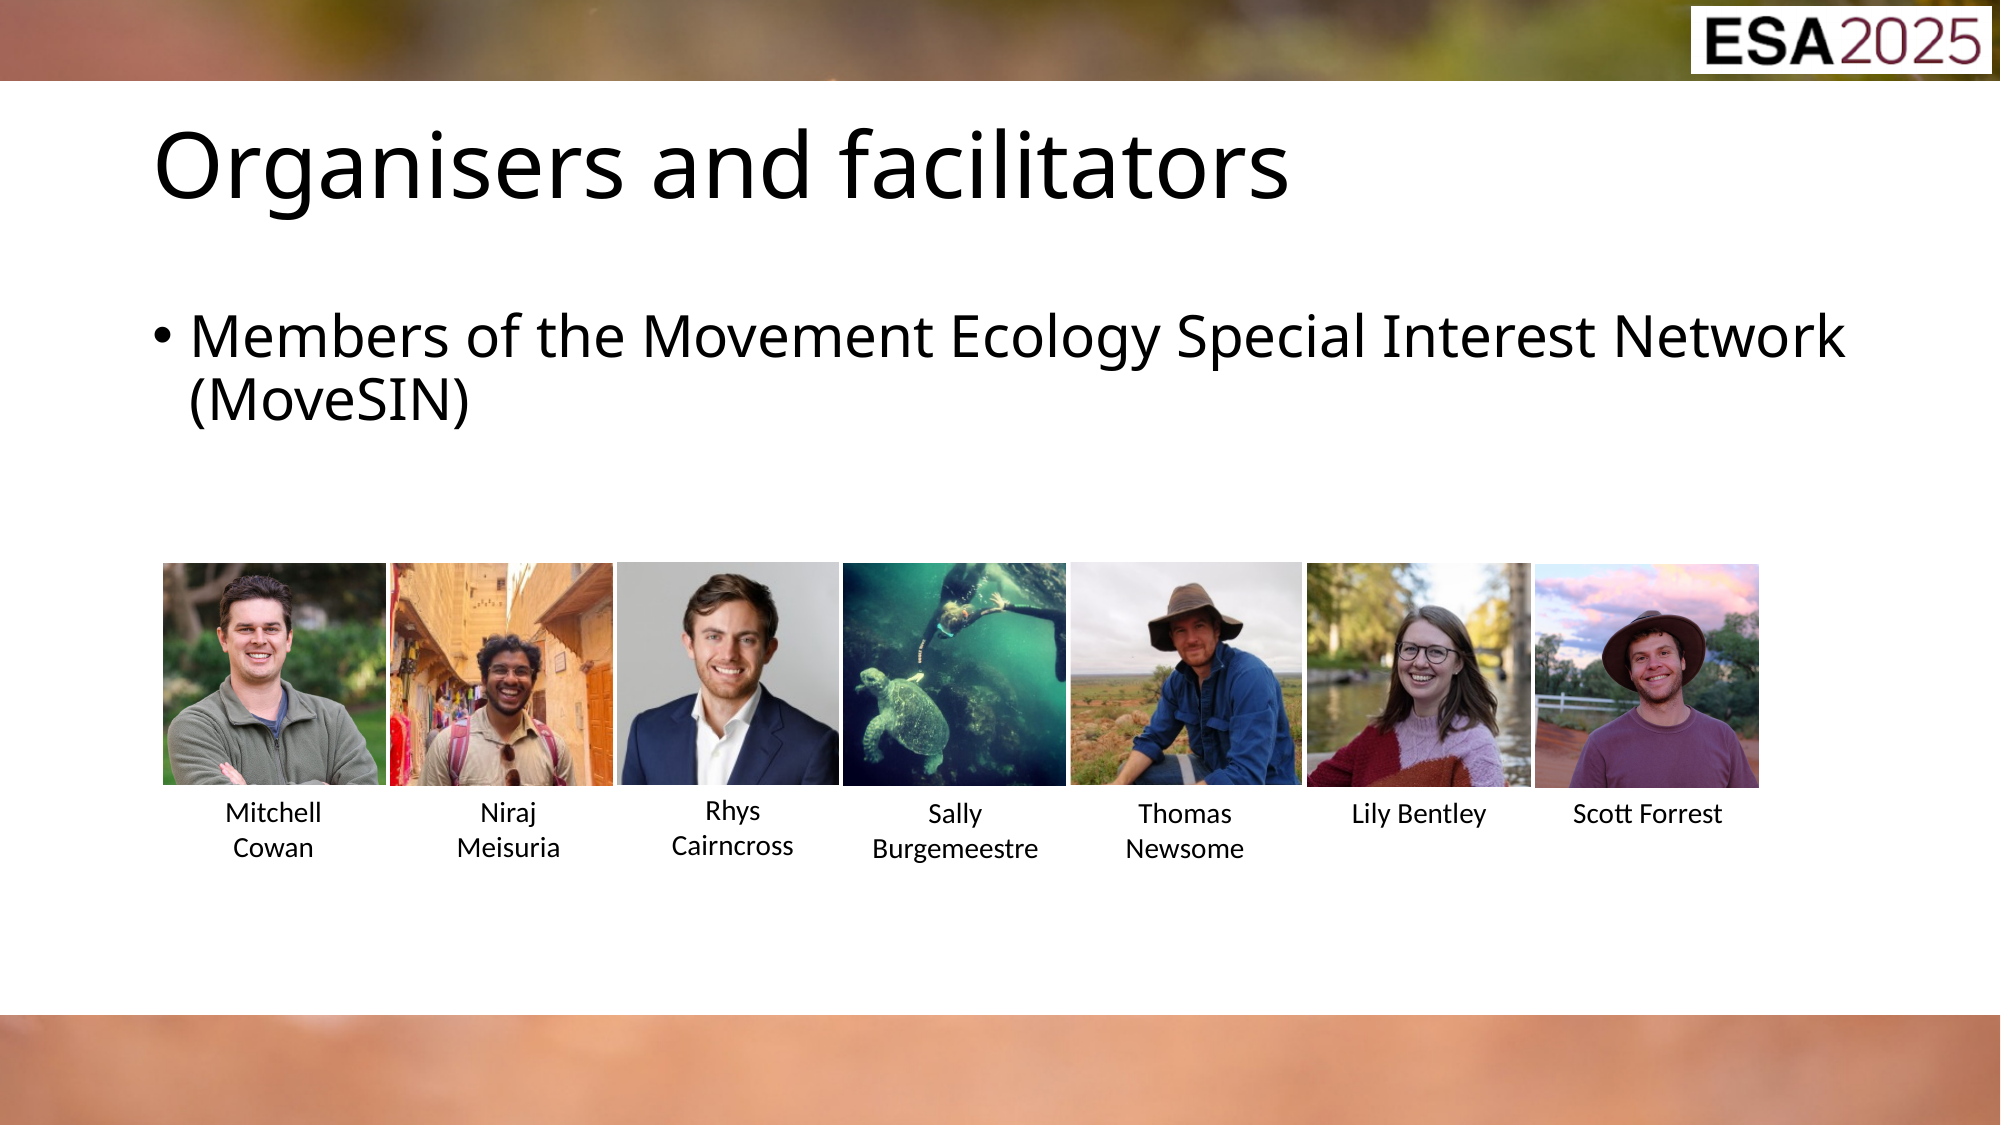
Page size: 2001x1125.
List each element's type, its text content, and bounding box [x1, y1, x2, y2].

picture [1070, 562, 1302, 785]
picture [843, 563, 1066, 786]
text_box Niraj Meisuria [422, 786, 595, 871]
picture [0, 0, 2000, 81]
title Organisers and facilitators [137, 59, 1863, 278]
text_box Thomas Newsome [1100, 787, 1271, 872]
text_box Sally Burgemeestre [848, 787, 1063, 872]
picture [390, 563, 613, 786]
picture [0, 1015, 2001, 1125]
text_box Lily Bentley [1334, 787, 1505, 837]
picture [1307, 563, 1531, 787]
text_box Mitchell Cowan [187, 785, 360, 871]
list Members of the Movement Ecology Special Interest Network (MoveSIN) [137, 299, 1863, 1014]
picture [1535, 564, 1759, 788]
text_box Scott Forrest [1554, 788, 1743, 837]
text_box Rhys Cairncross [641, 785, 825, 869]
picture [617, 562, 839, 785]
picture [163, 563, 386, 785]
